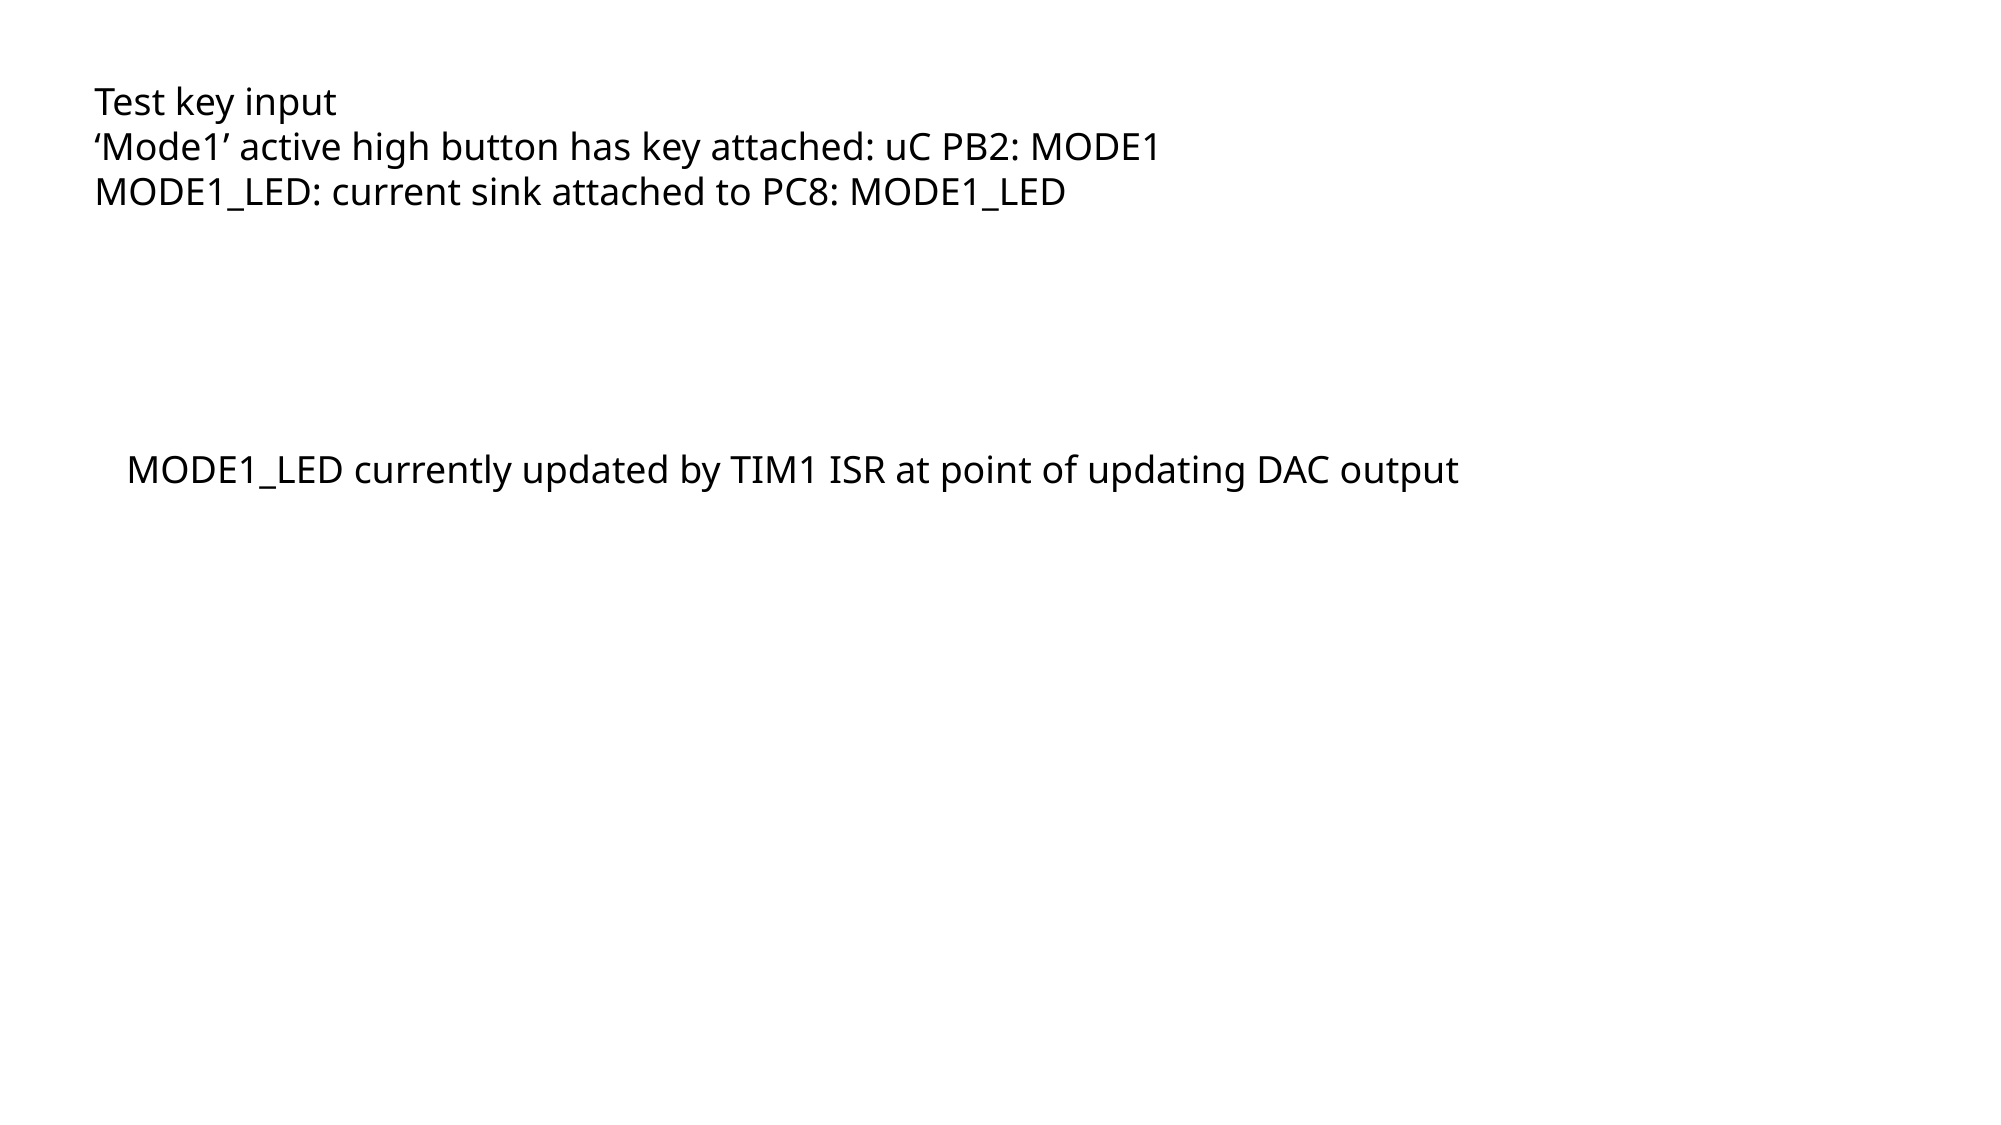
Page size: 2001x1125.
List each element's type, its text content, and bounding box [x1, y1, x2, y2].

text_box Test key input ‘Mode1’ active high button has key attached: uC PB2: MODE1 MODE1_LED: current sink attached to PC8: MODE1_LED [79, 70, 1267, 220]
text_box MODE1_LED currently updated by TIM1 ISR at point of updating DAC output [111, 438, 1513, 499]
